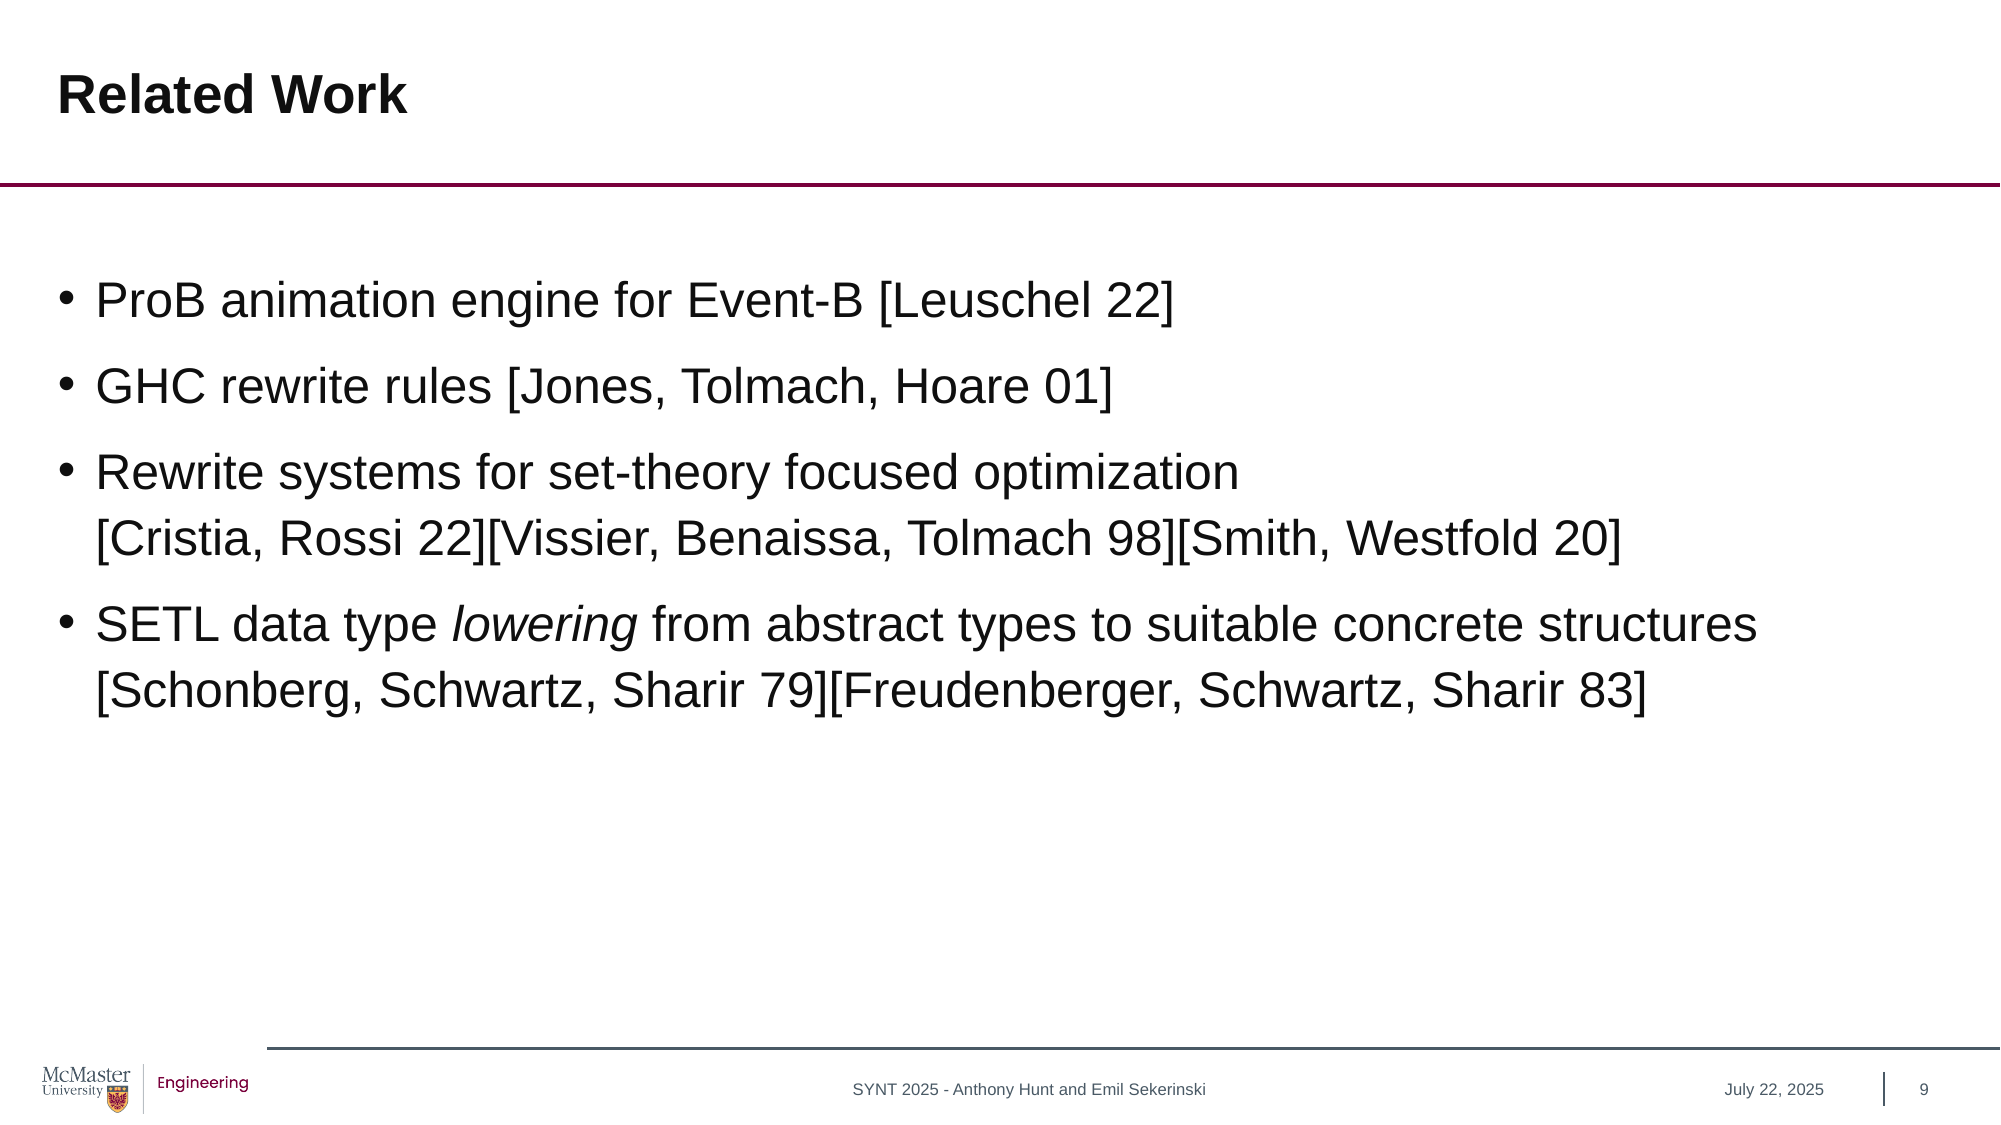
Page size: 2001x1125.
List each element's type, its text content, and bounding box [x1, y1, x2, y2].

footer SYNT 2025 - Anthony Hunt and Emil Sekerinski [473, 1071, 1586, 1107]
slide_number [1586, 1071, 1840, 1107]
list ProB animation engine for Event-B [Leuschel 22] GHC rewrite rules [Jones, Tolmach, Hoare 01] Rewrite systems for set-theory focused optimization [Cristia, Rossi 22][Vissier, Benaissa, Tolmach 98][Smith, Westfold 20] SETL data type lowering from abstract types to suitable concrete structures [Schonberg, Schwartz, Sharir 79][Freudenberger, Schwartz, Sharir 83] [43, 254, 1957, 930]
slide_number 9 [1904, 1071, 1980, 1107]
title Related Work [43, 45, 1957, 118]
picture [42, 1064, 248, 1114]
